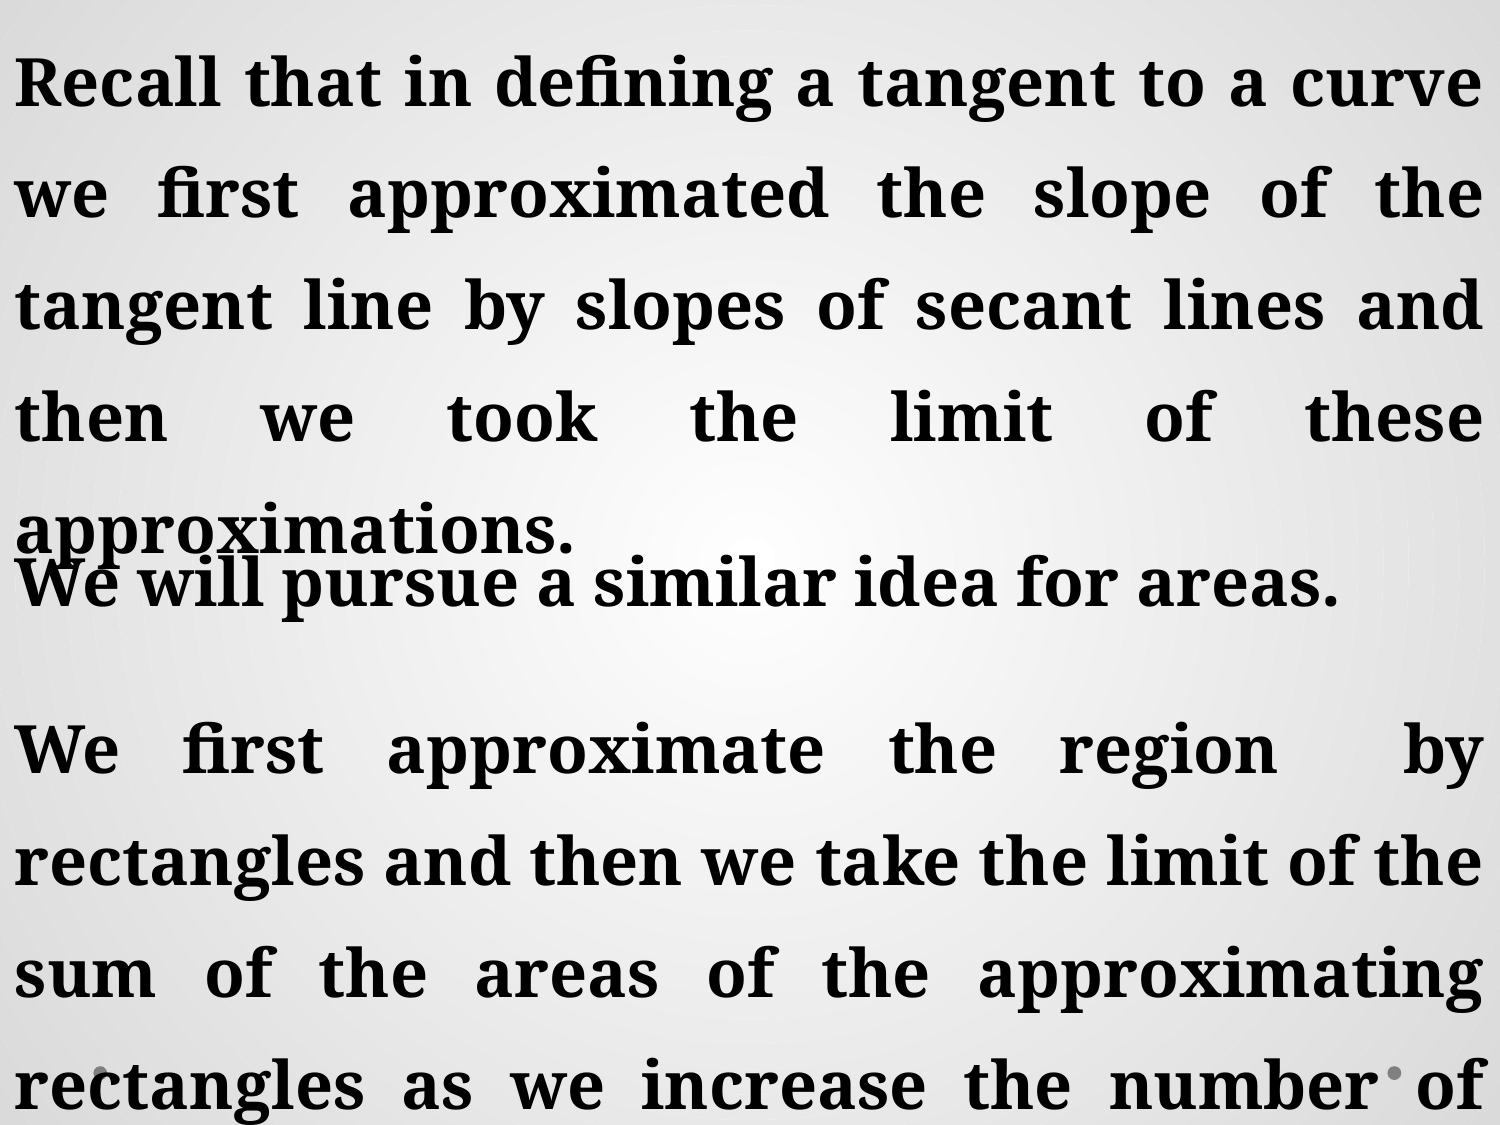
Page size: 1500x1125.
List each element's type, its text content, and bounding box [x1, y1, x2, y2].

text_box Recall that in defining a tangent to a curve we first approximated the slope of the tangent line by slopes of secant lines and then we took the limit of these approximations. [0, 0, 1500, 500]
text_box We will pursue a similar idea for areas. [0, 500, 1500, 627]
